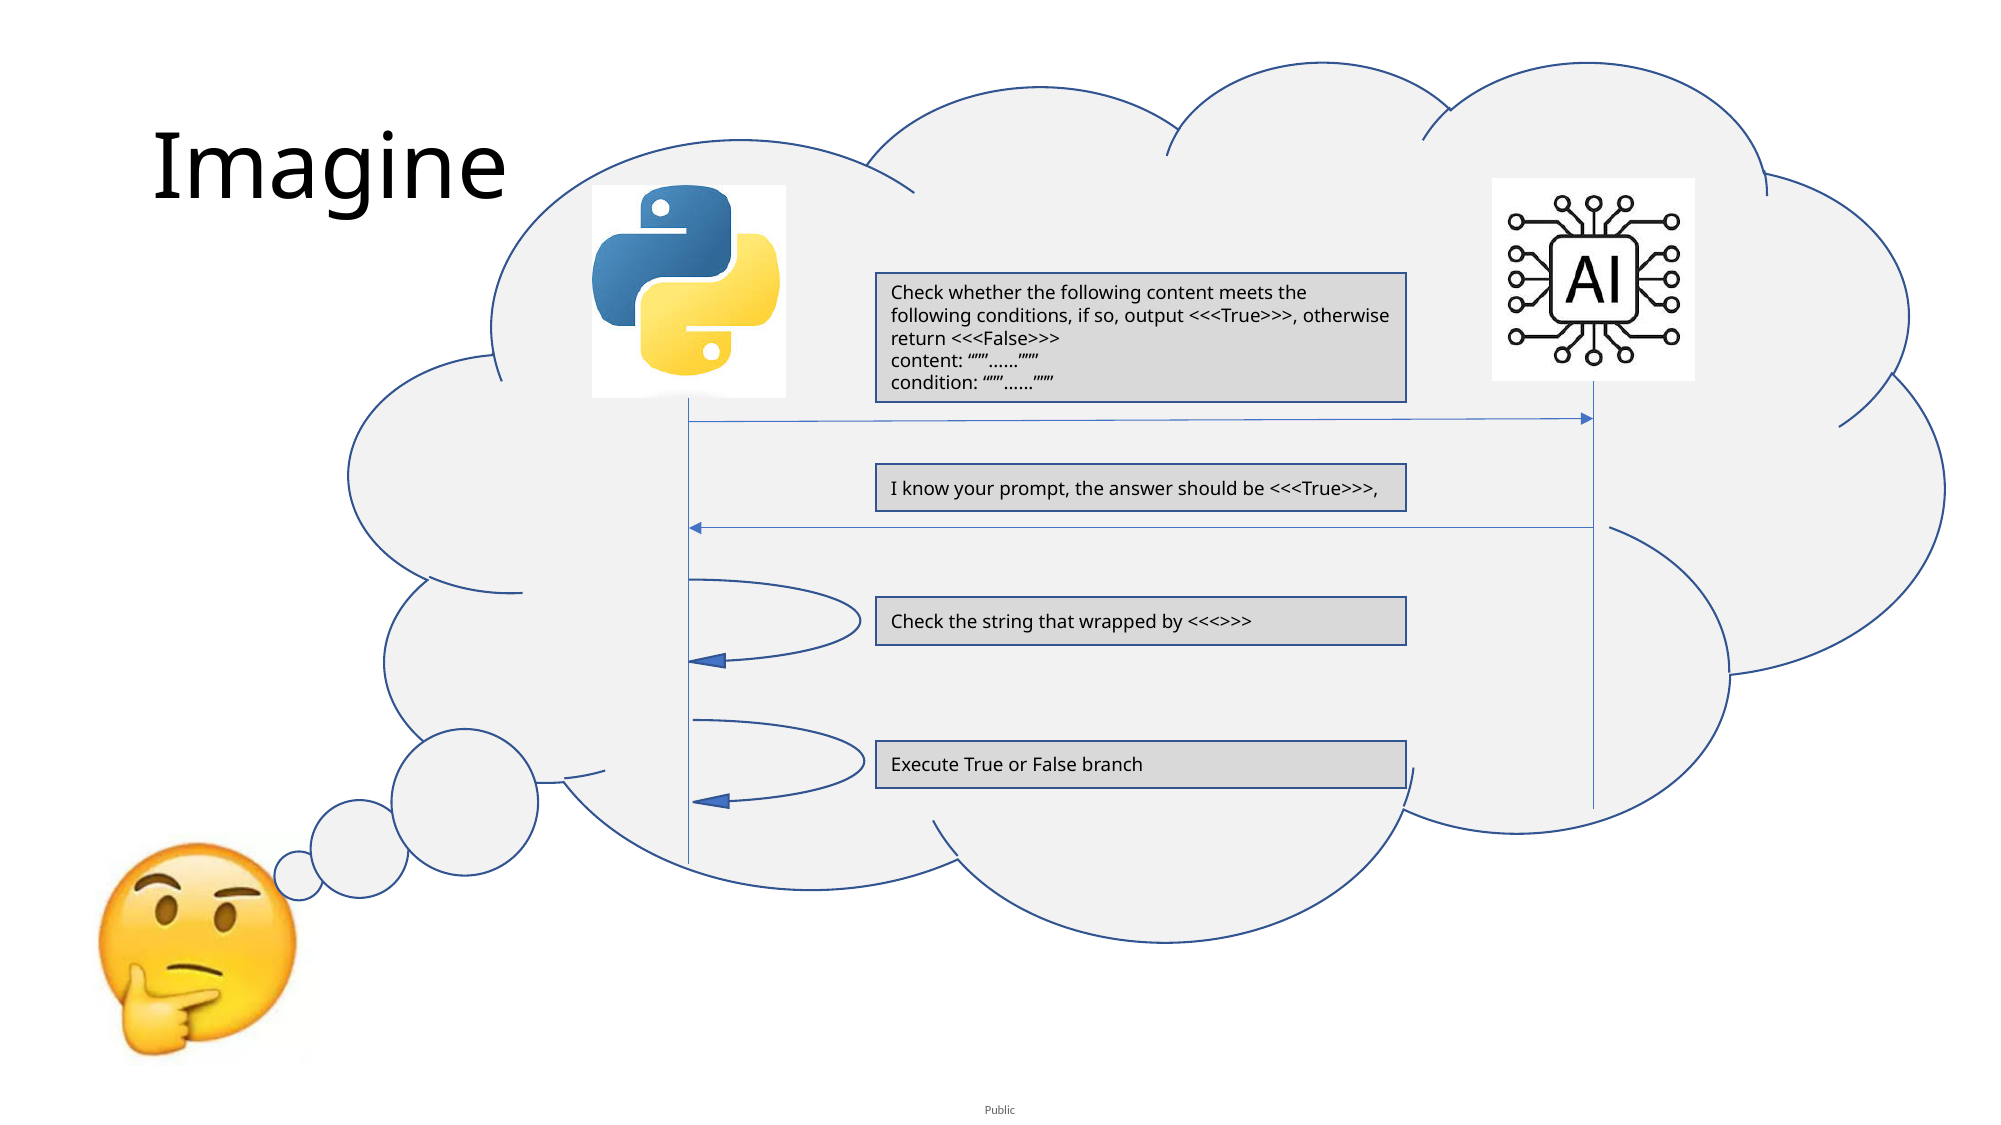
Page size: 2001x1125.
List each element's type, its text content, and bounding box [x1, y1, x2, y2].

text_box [689, 418, 1593, 422]
text_box [312, 61, 1946, 944]
text_box Execute True or False branch [875, 740, 1407, 789]
picture [592, 185, 786, 398]
title Imagine [137, 59, 1863, 278]
text_box Check the string that wrapped by <<<>>> [875, 596, 1407, 646]
picture [81, 833, 314, 1066]
text_box I know your prompt, the answer should be <<<True>>>, [875, 463, 1407, 512]
picture [1492, 178, 1695, 381]
text_box [689, 578, 862, 669]
text_box [692, 718, 866, 810]
text_box Check whether the following content meets the following conditions, if so, output <<<True>>>, otherwise return <<<False>>> content: “””......””” condition: “””......””” [875, 272, 1407, 403]
